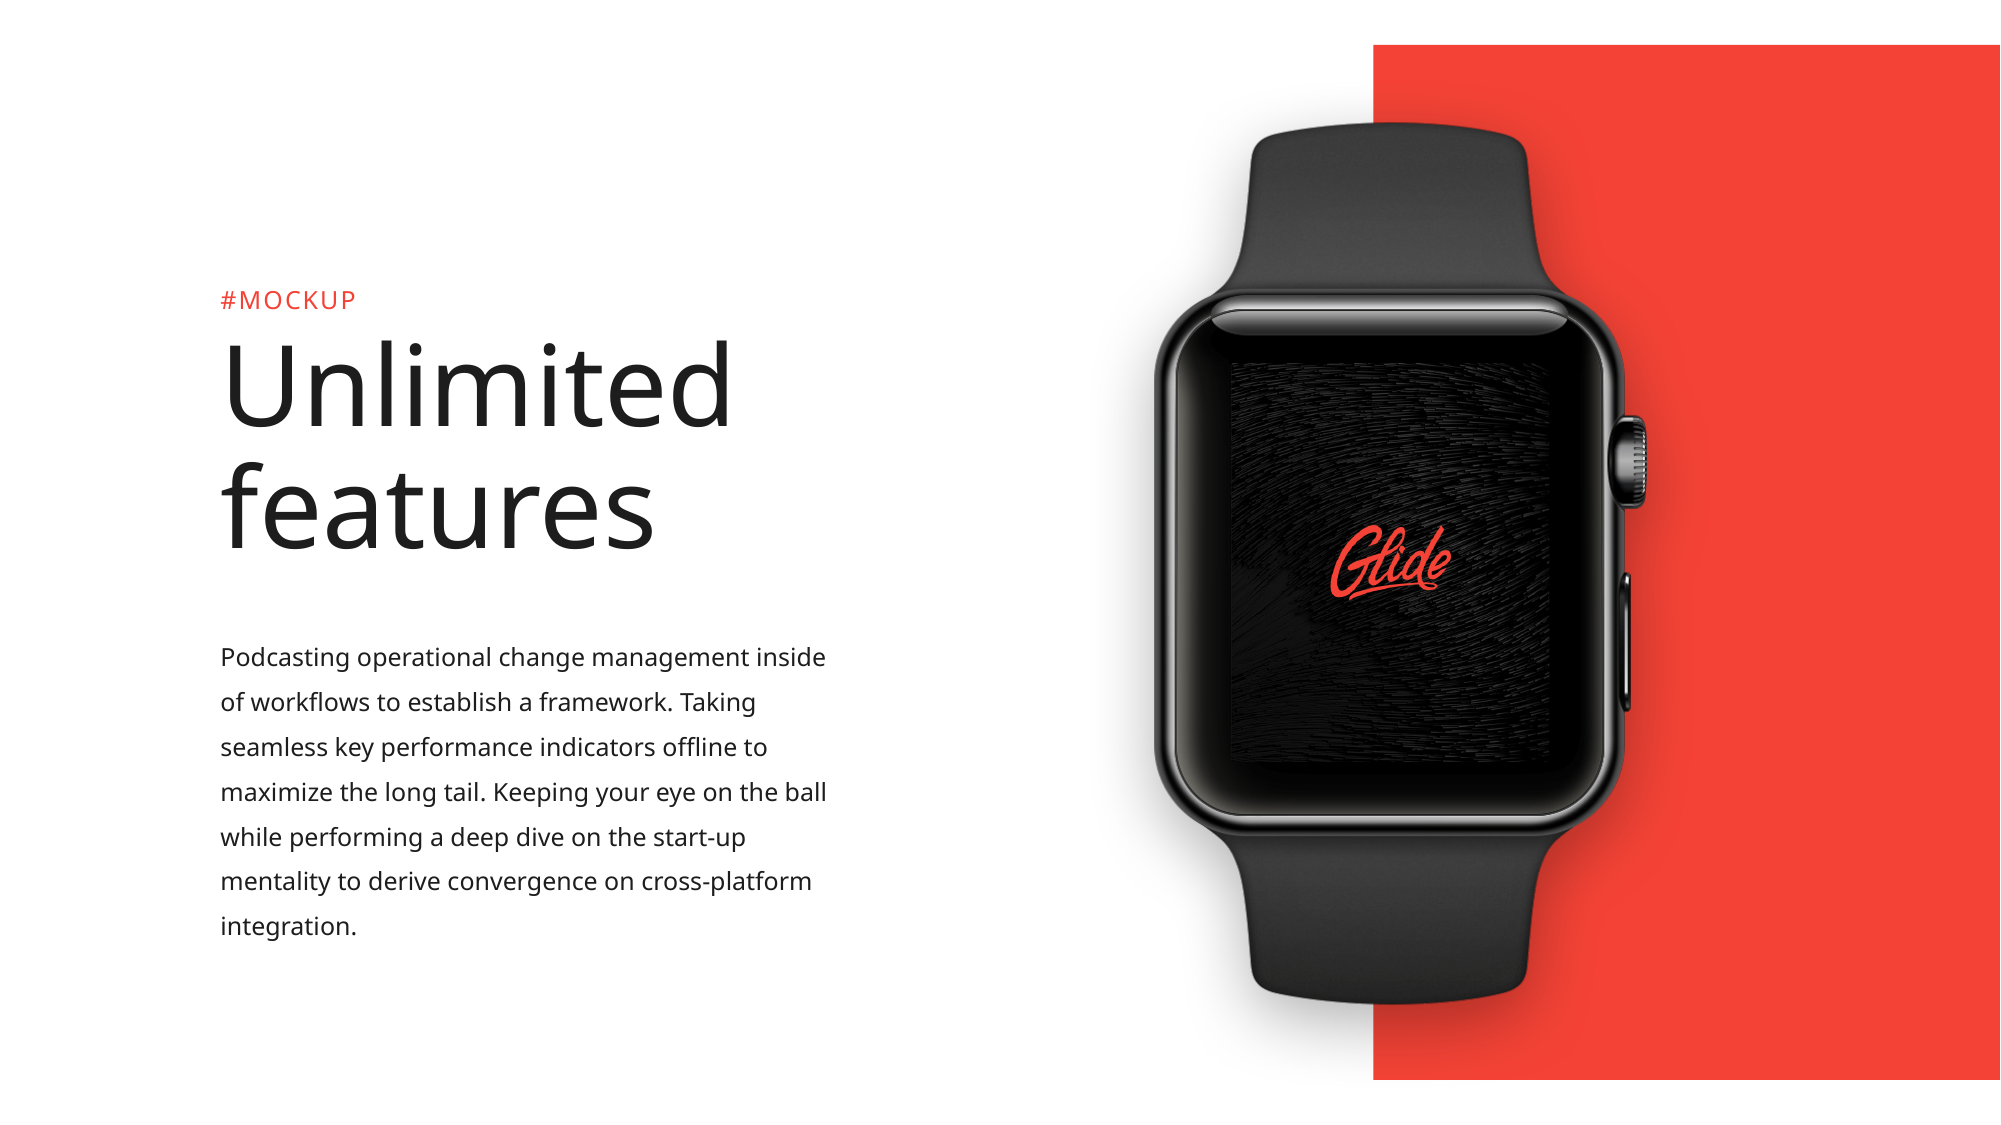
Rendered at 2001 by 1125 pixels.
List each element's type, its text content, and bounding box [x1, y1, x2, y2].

text_box Podcasting operational change management inside of workflows to establish a framework. Taking seamless key performance indicators offline to maximize the long tail. Keeping your eye on the ball while performing a deep dive on the start-up mentality to derive convergence on cross-platform integration. [220, 626, 835, 941]
text_box Unlimited features [220, 329, 795, 573]
text_box [1372, 76, 1613, 81]
text_box [1372, 98, 1673, 1081]
picture [1130, 81, 1649, 1044]
text_box [1372, 44, 2000, 1081]
text_box #MOCKUP [220, 278, 518, 315]
